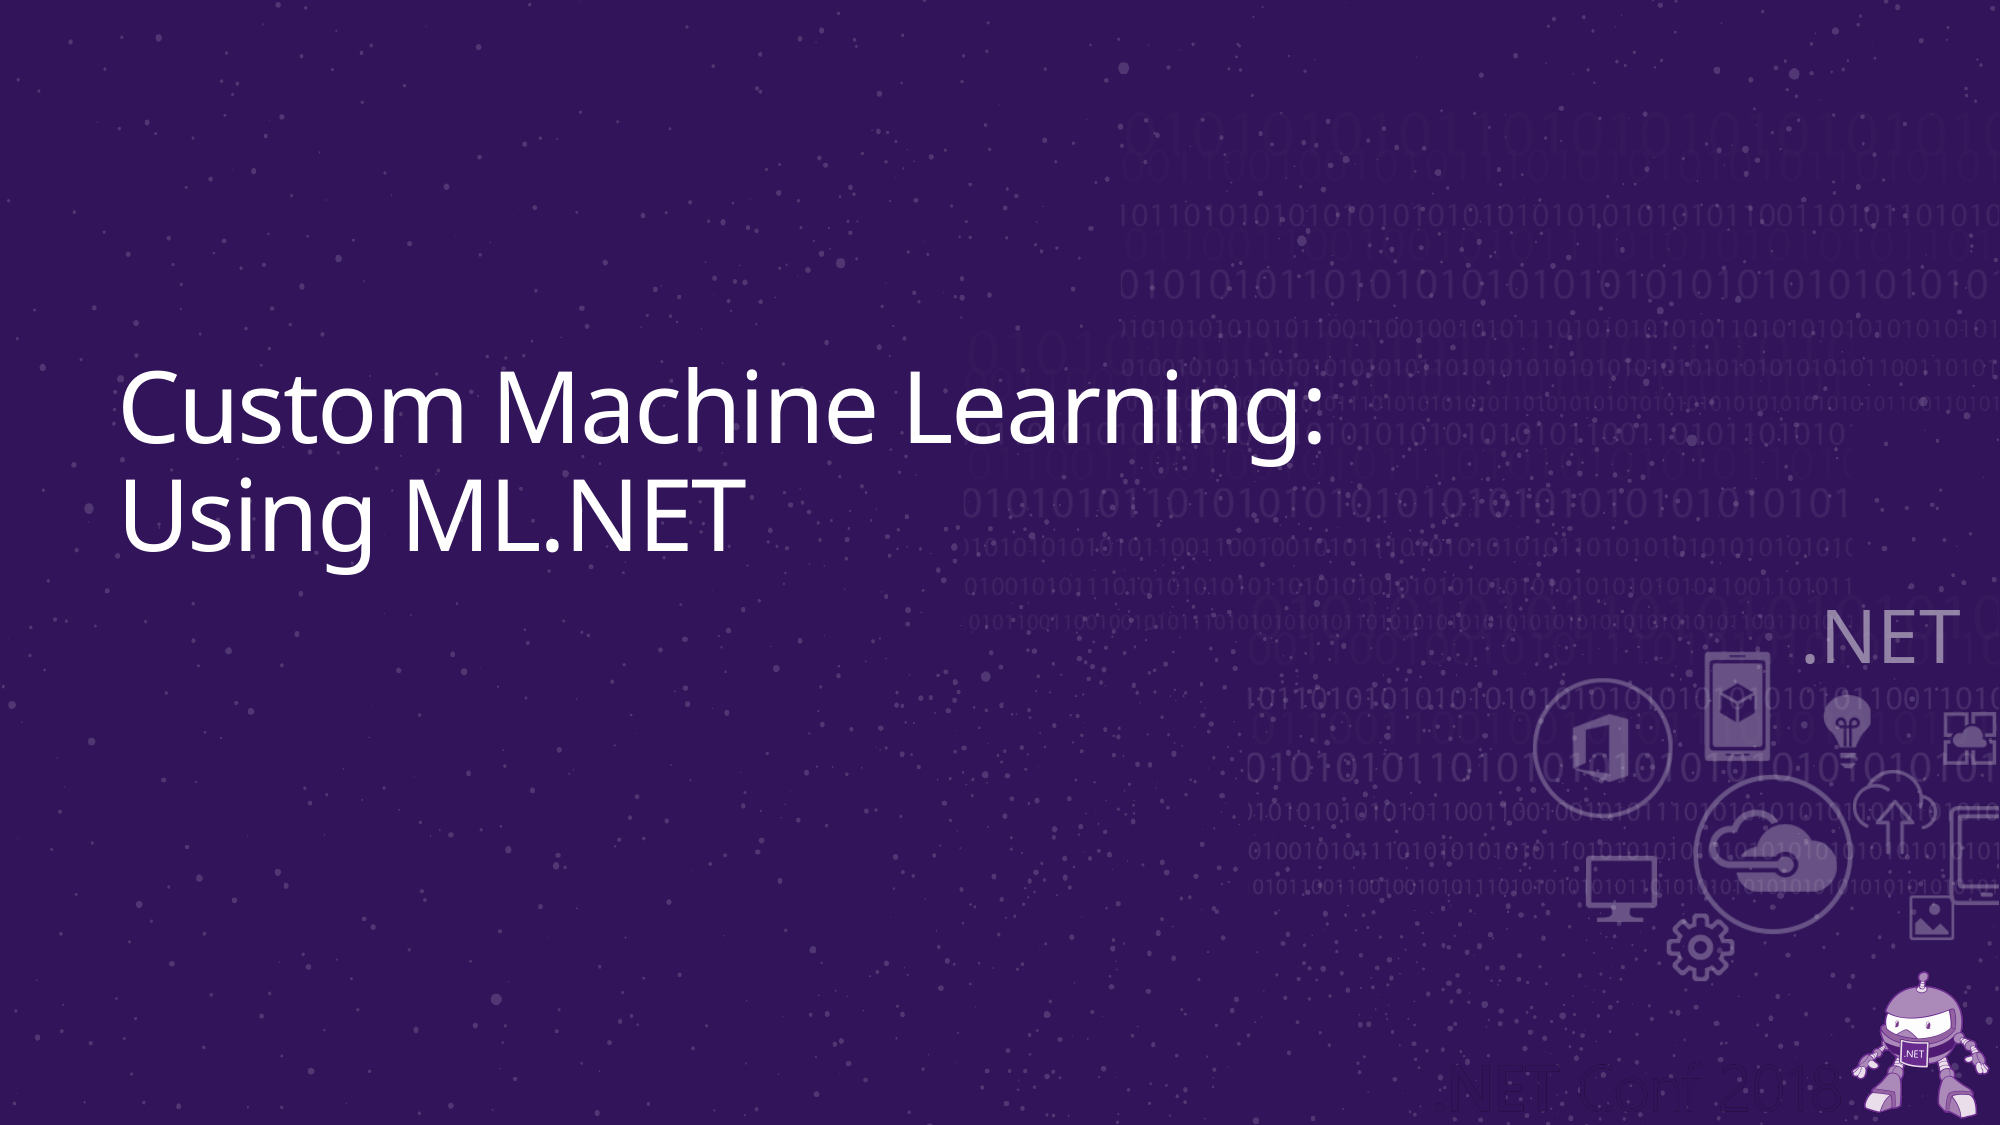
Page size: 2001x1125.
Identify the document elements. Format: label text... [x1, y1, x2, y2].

title Custom Machine Learning: Using ML.NET [93, 341, 1956, 591]
picture [1, 0, 1999, 1125]
